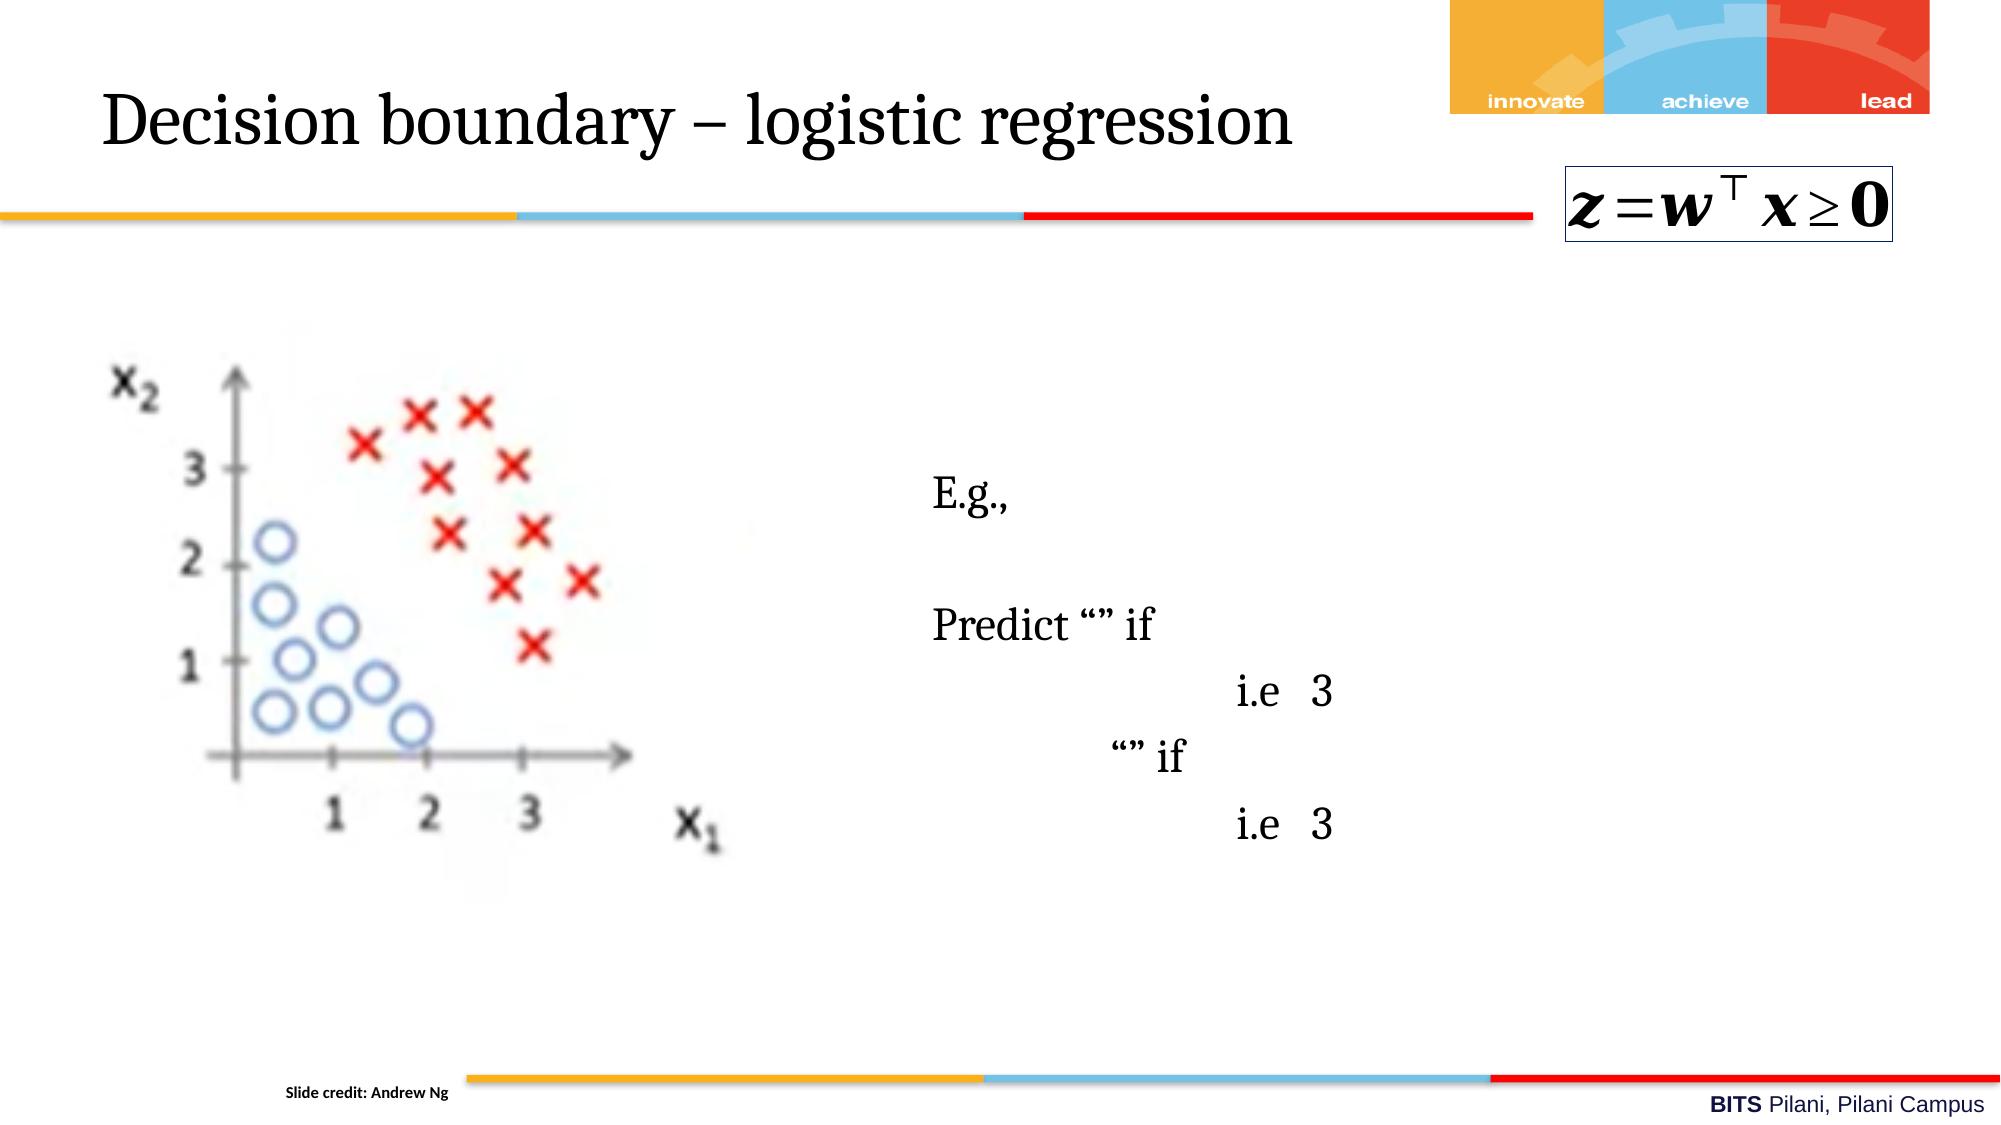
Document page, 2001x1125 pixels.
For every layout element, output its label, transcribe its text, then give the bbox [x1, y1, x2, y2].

title Decision boundary – logistic regression [86, 45, 1426, 185]
footer Slide credit: Andrew Ng [271, 1074, 547, 1119]
picture [1449, 0, 1930, 114]
picture [96, 321, 756, 906]
